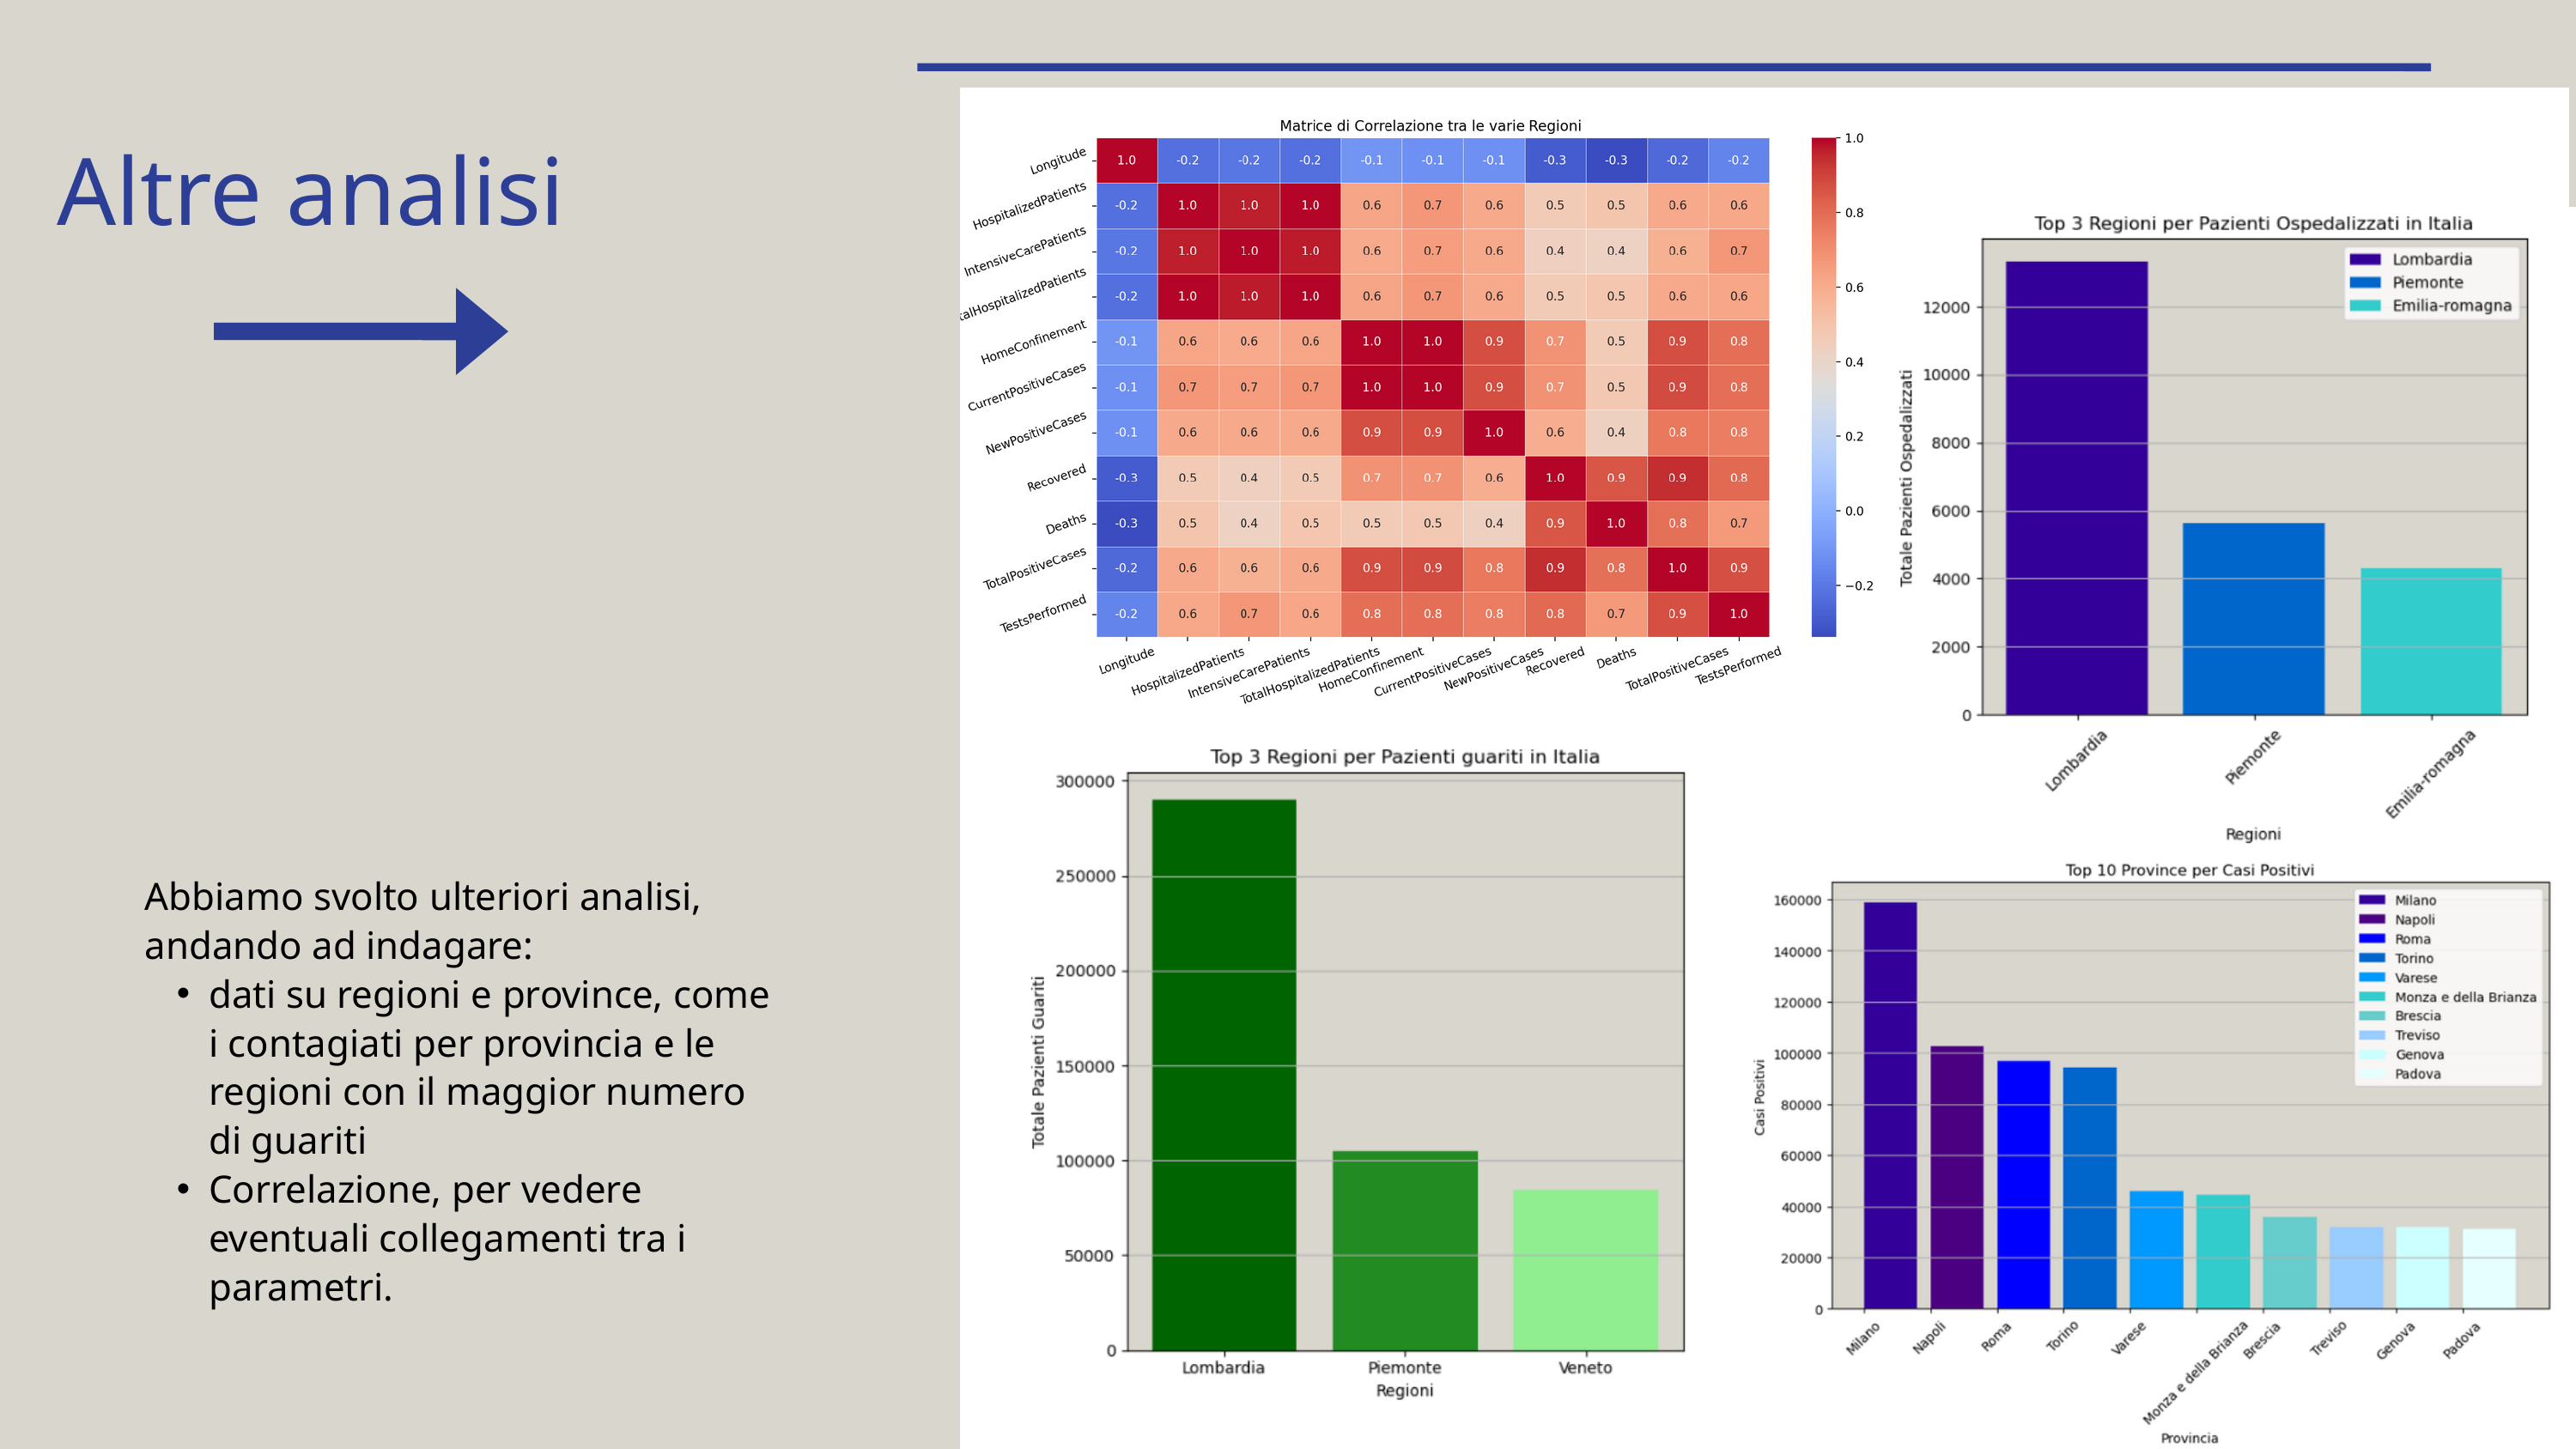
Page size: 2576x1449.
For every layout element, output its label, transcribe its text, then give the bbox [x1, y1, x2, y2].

text_box Abbiamo svolto ulteriori analisi, andando ad indagare: dati su regioni e province, come i contagiati per provincia e le regioni con il maggior numero di guariti Correlazione, per vedere eventuali collegamenti tra i parametri. [144, 869, 778, 1308]
text_box Altre analisi [57, 132, 665, 245]
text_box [960, 87, 2570, 1449]
text_box [214, 322, 508, 341]
